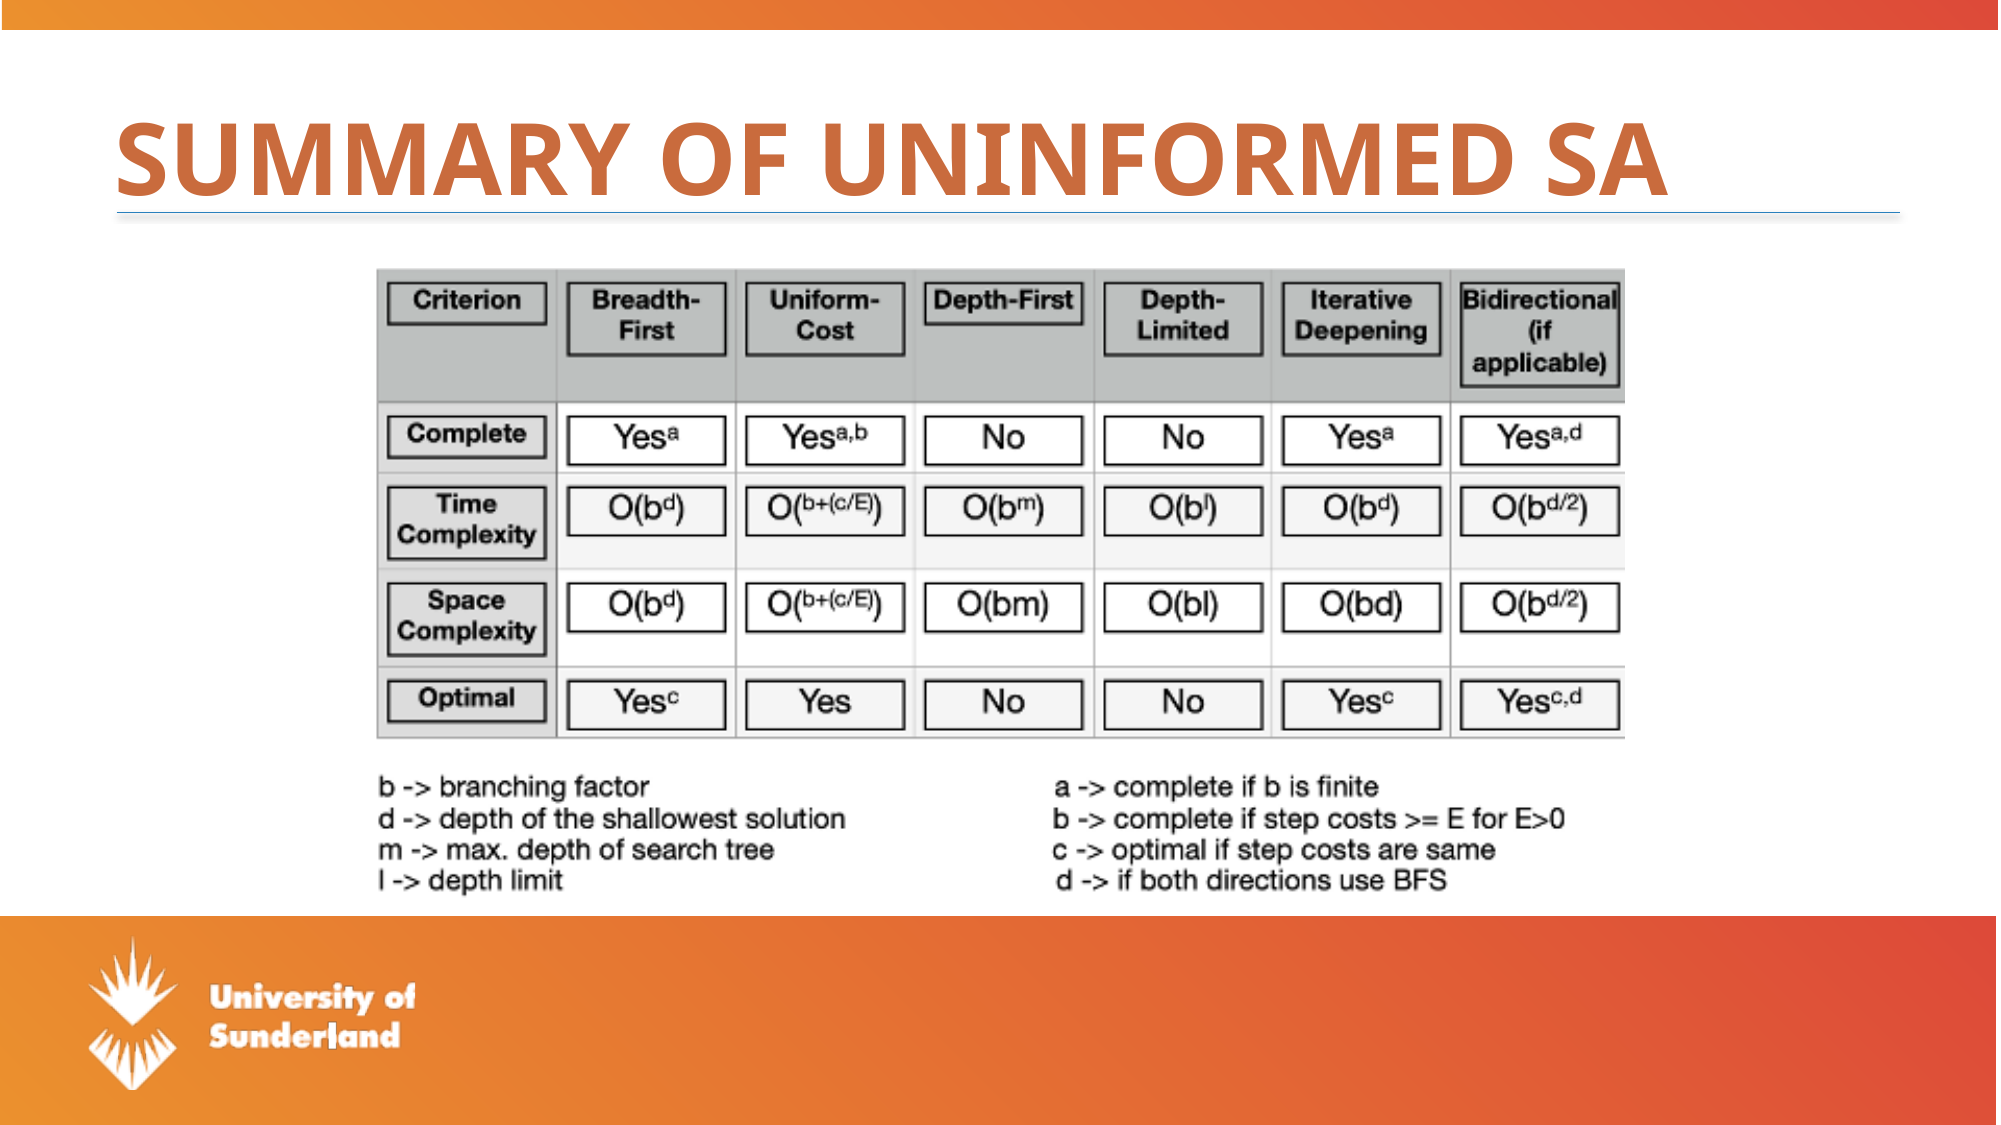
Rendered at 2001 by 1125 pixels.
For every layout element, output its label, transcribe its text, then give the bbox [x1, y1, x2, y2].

picture [374, 268, 1626, 903]
title Summary of Uninformed SA [98, 135, 1901, 224]
